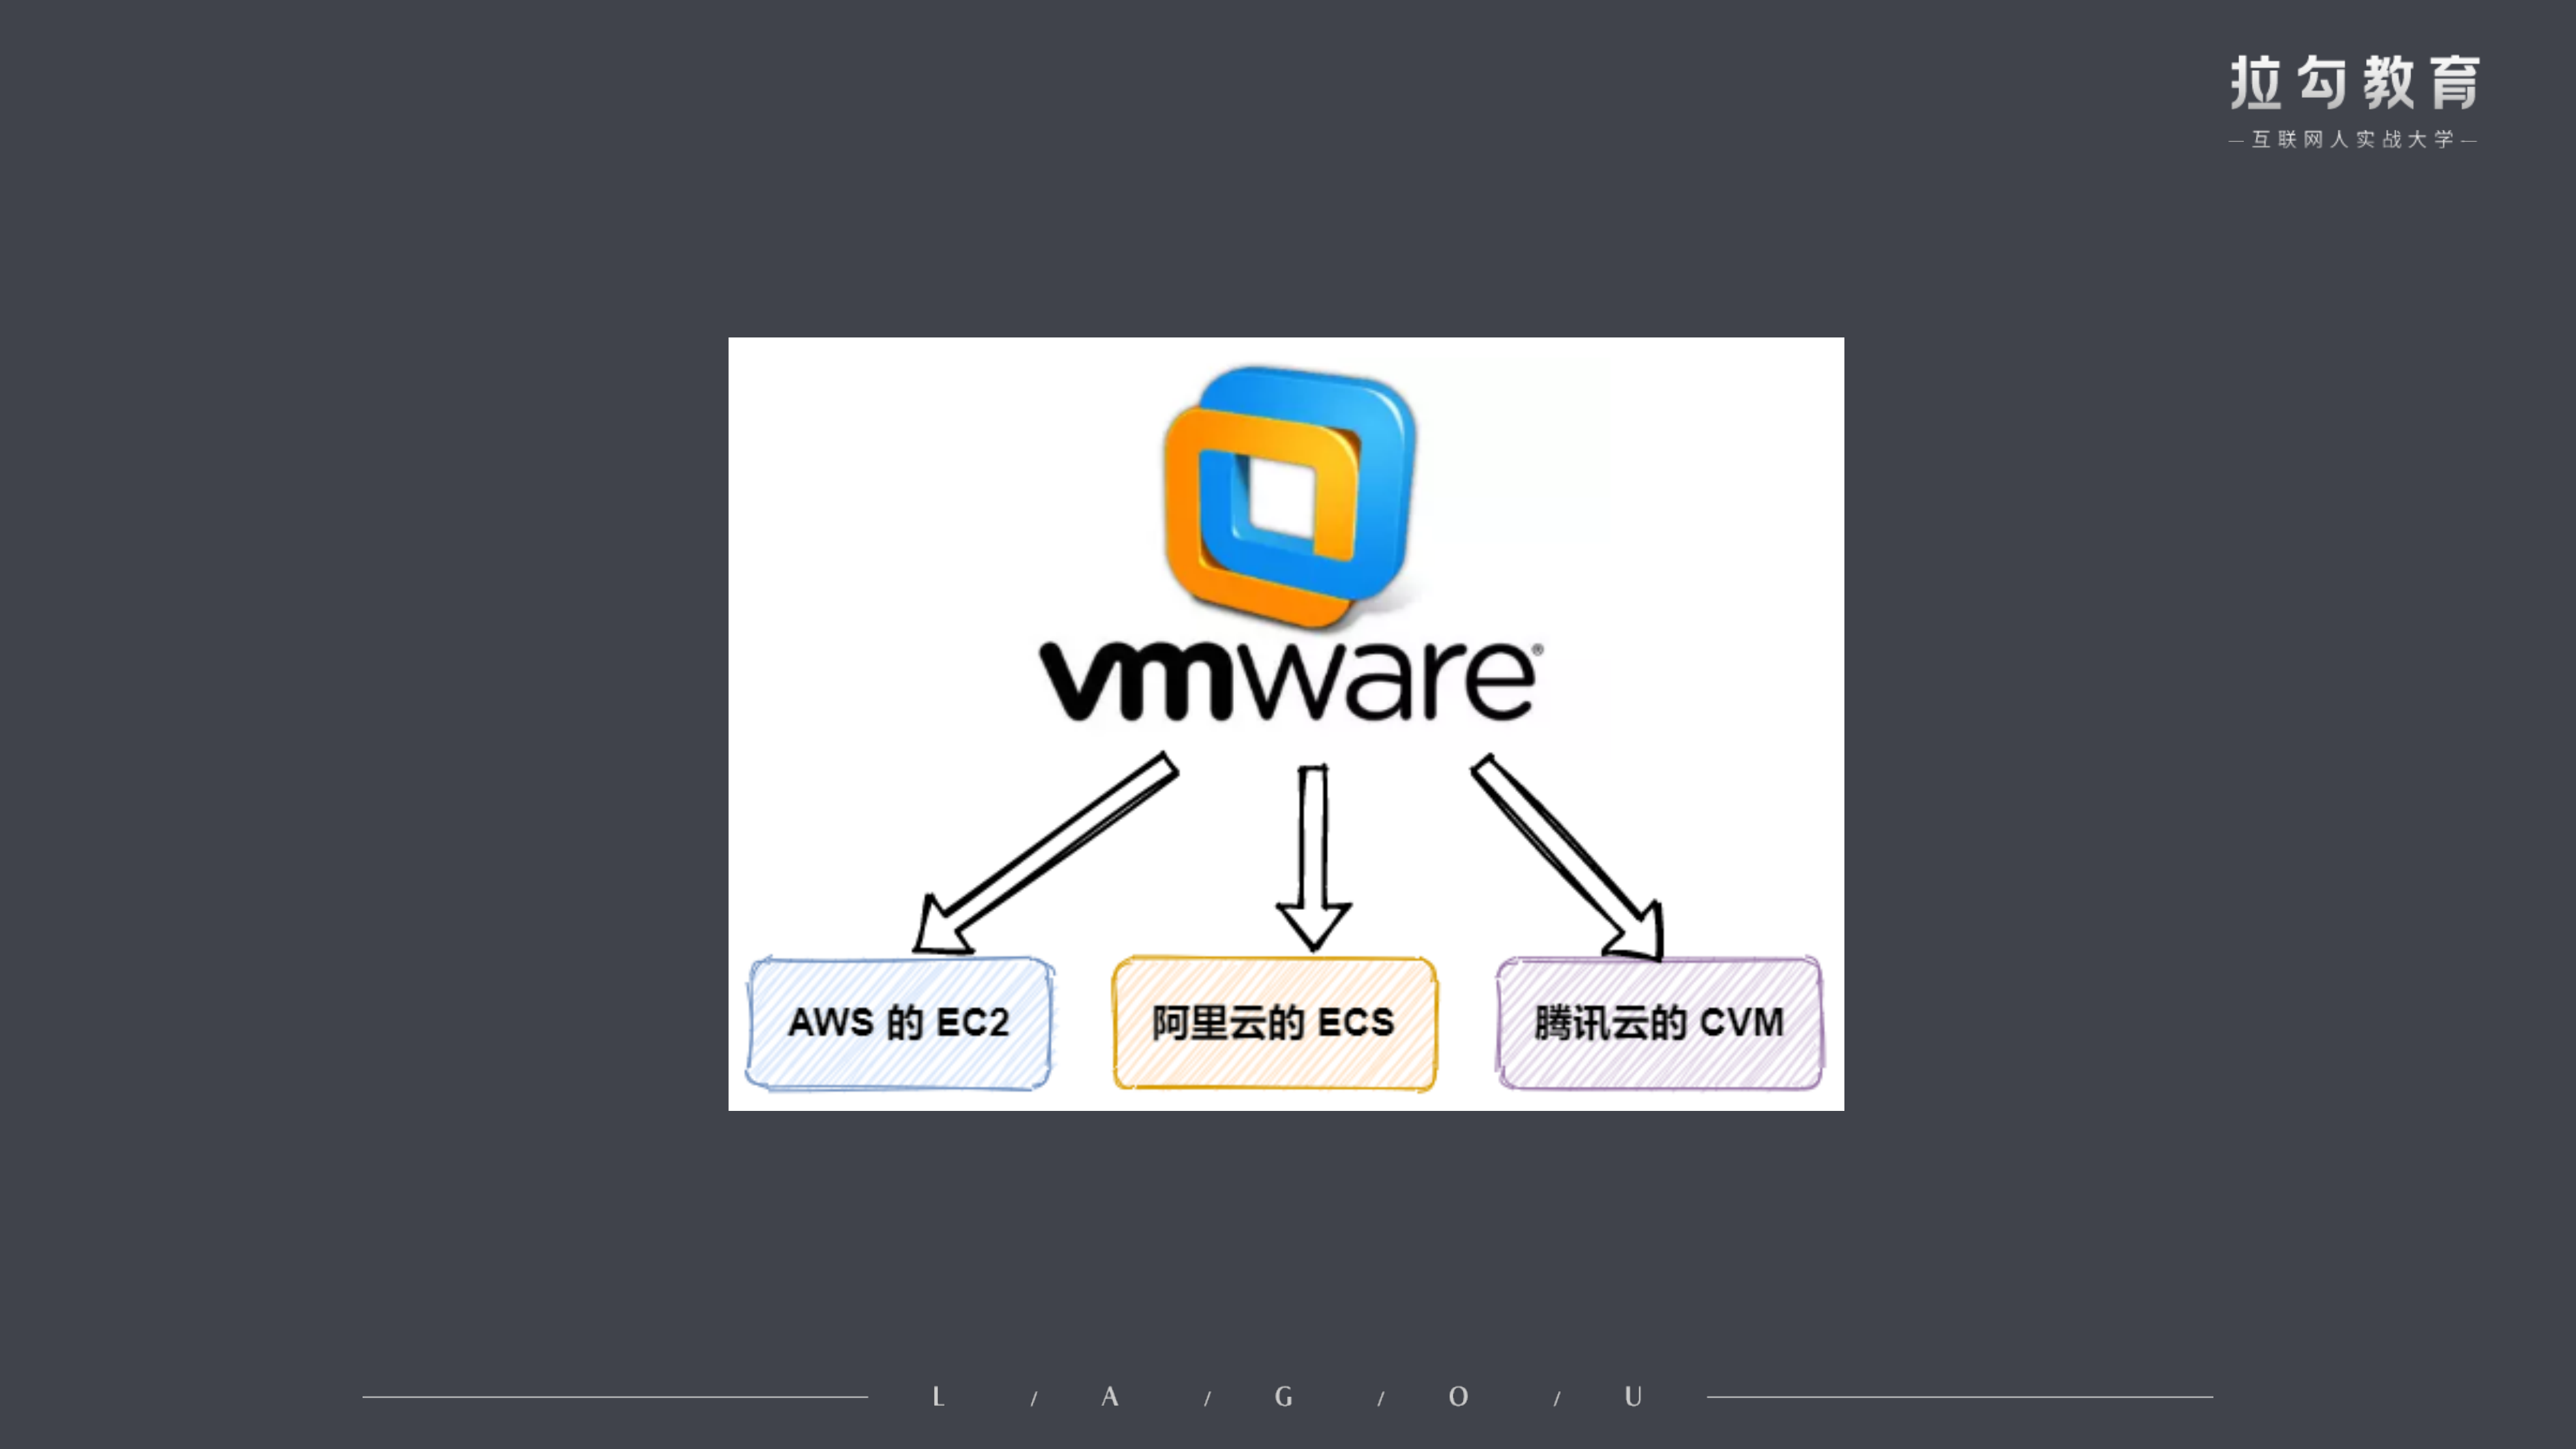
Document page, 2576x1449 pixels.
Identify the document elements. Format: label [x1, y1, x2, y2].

picture [363, 1372, 2213, 1423]
picture [2177, 13, 2536, 199]
picture [728, 337, 1848, 1112]
